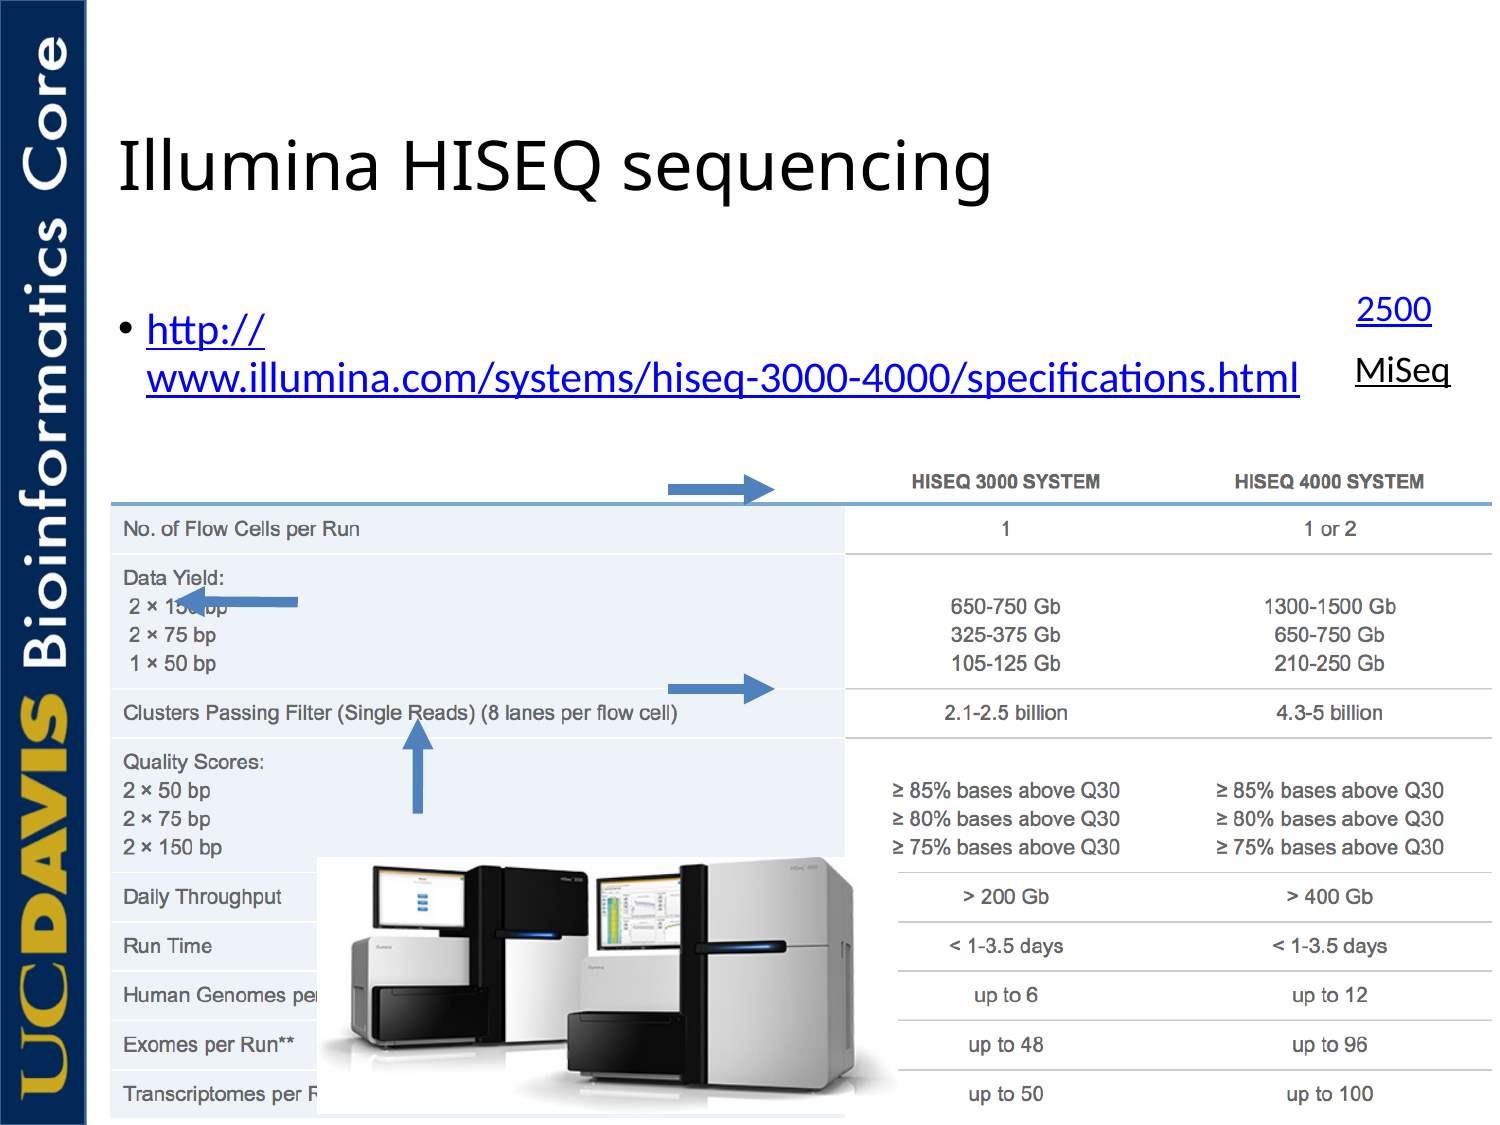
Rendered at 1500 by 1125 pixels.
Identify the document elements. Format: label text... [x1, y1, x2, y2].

picture [6, 0, 84, 1121]
picture [103, 452, 1500, 1125]
text_box 2500 [1341, 277, 1500, 337]
list http://www.illumina.com/systems/hiseq-3000-4000/specifications.html [103, 299, 1397, 452]
title Illumina HISEQ sequencing [103, 59, 1397, 278]
text_box MiSeq [1339, 337, 1500, 398]
